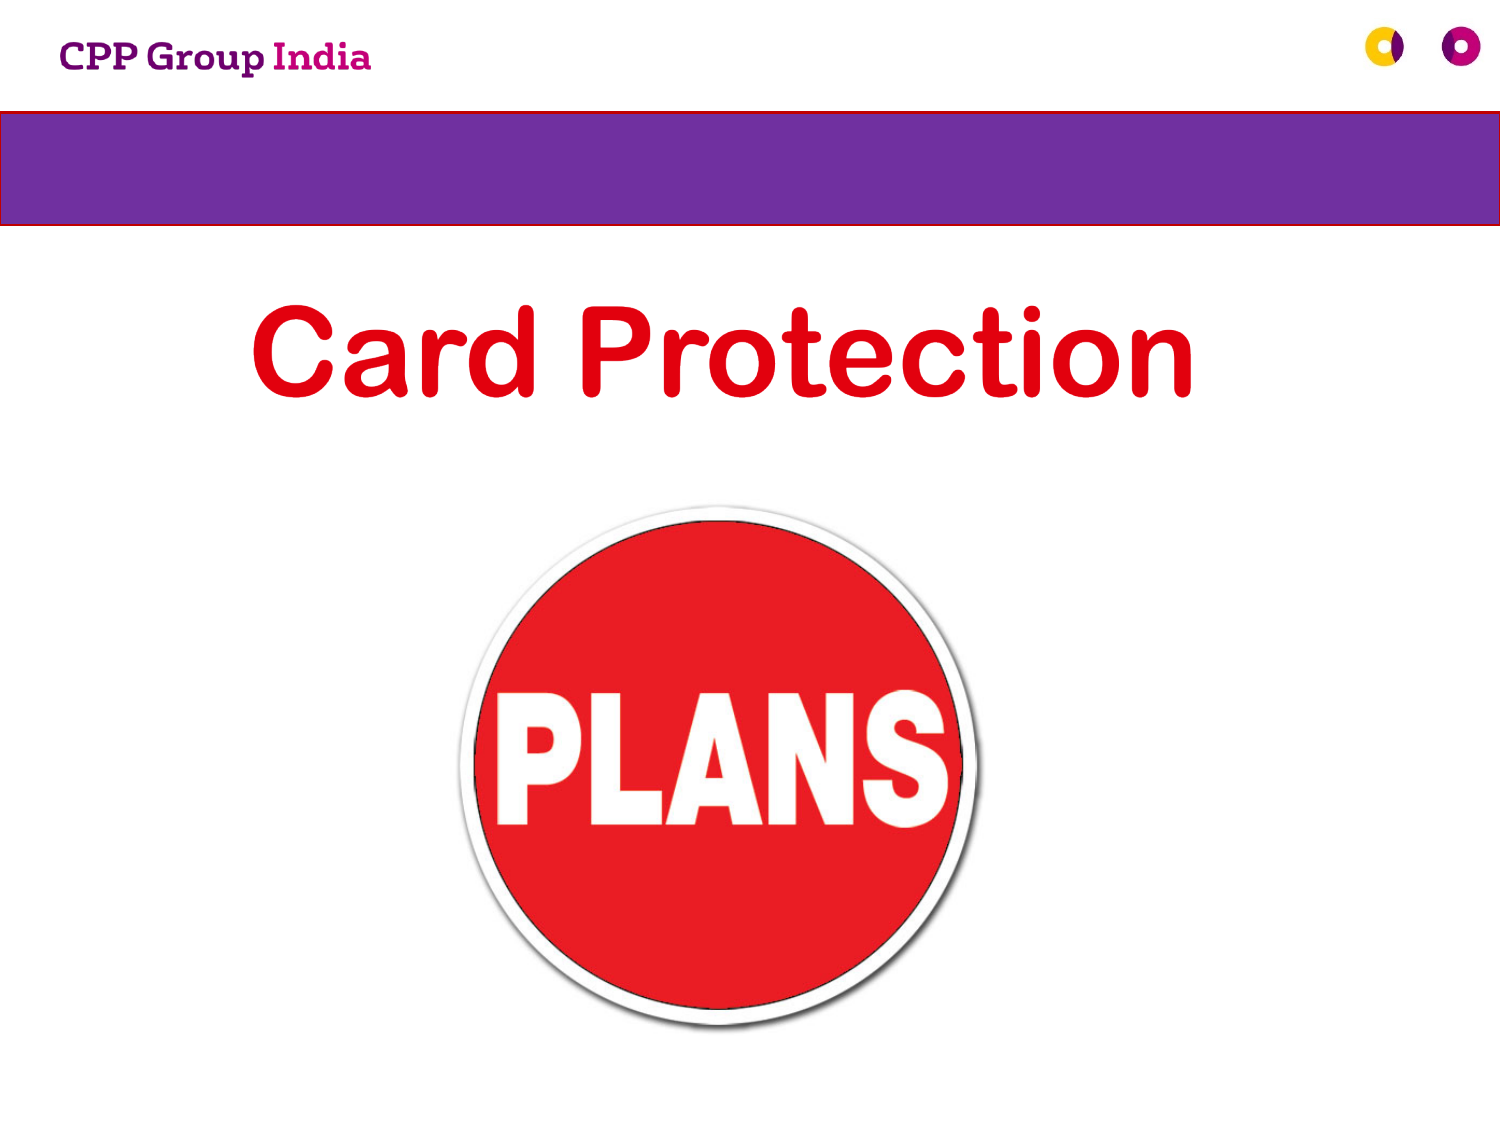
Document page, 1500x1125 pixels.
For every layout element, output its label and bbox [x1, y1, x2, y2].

picture [51, 30, 378, 89]
list [449, 499, 988, 1038]
picture [224, 287, 1213, 422]
picture [1352, 18, 1496, 70]
